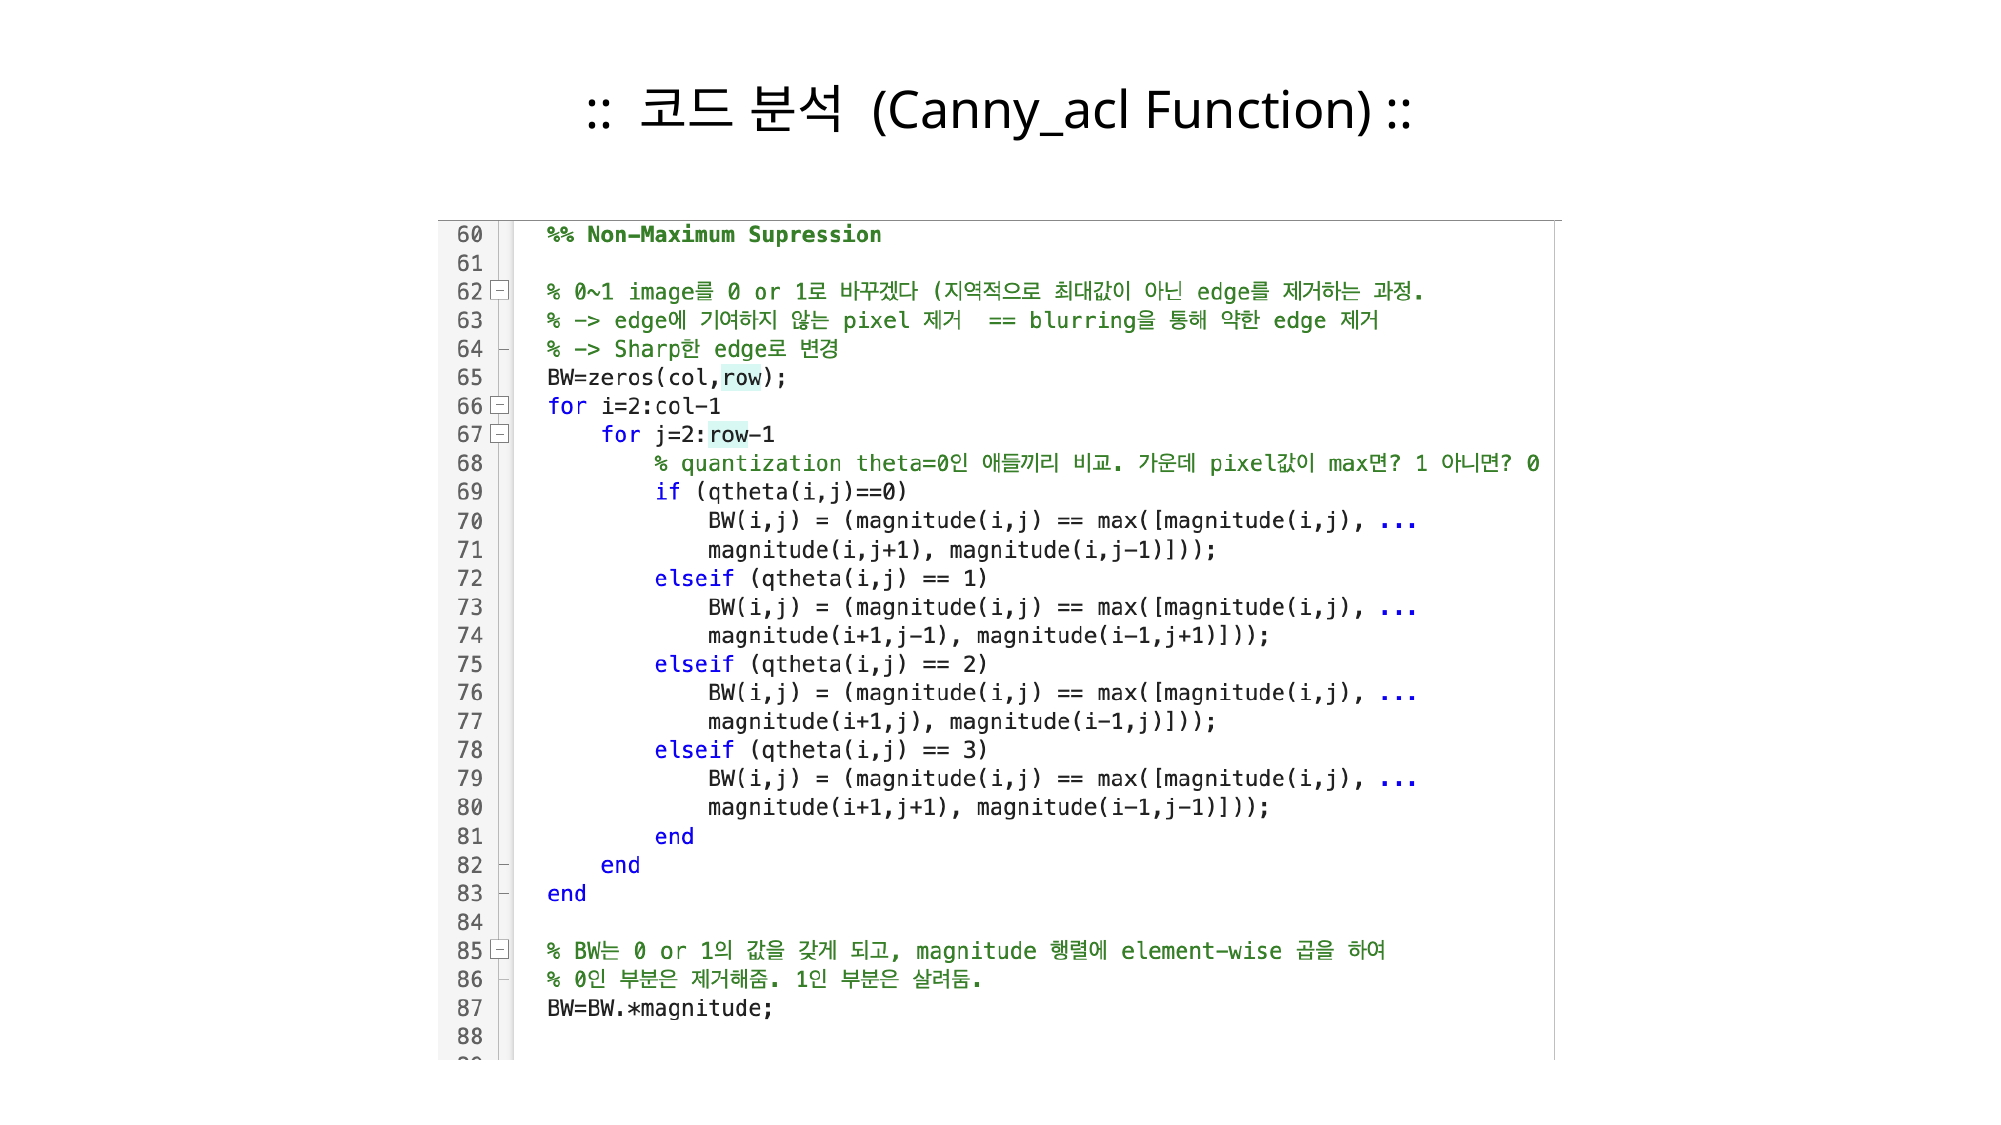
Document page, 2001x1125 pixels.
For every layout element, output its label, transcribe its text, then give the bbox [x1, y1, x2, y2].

title :: 코드 분석 (Canny_acl Function) :: [137, 3, 1863, 221]
picture [438, 220, 1562, 1060]
